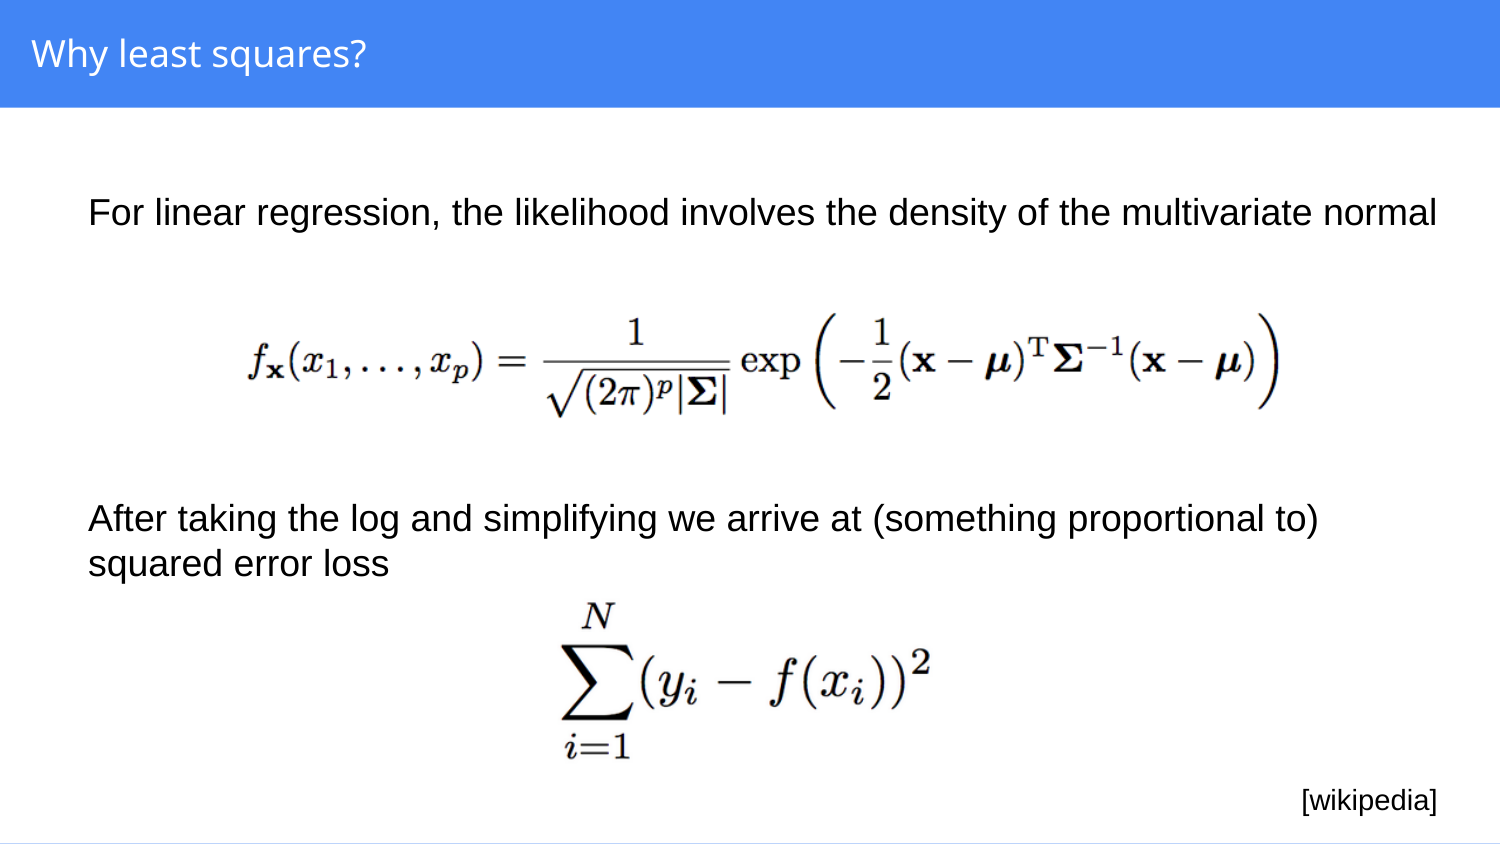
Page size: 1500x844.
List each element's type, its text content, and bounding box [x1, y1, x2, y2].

text_box [wikipedia] [1286, 766, 1476, 831]
picture [210, 275, 1307, 452]
text_box For linear regression, the likelihood involves the density of the multivariate normal [73, 173, 1476, 265]
picture [547, 579, 953, 783]
title Why least squares? [16, 2, 1464, 102]
text_box After taking the log and simplifying we arrive at (something proportional to) squared error loss [73, 478, 1379, 571]
